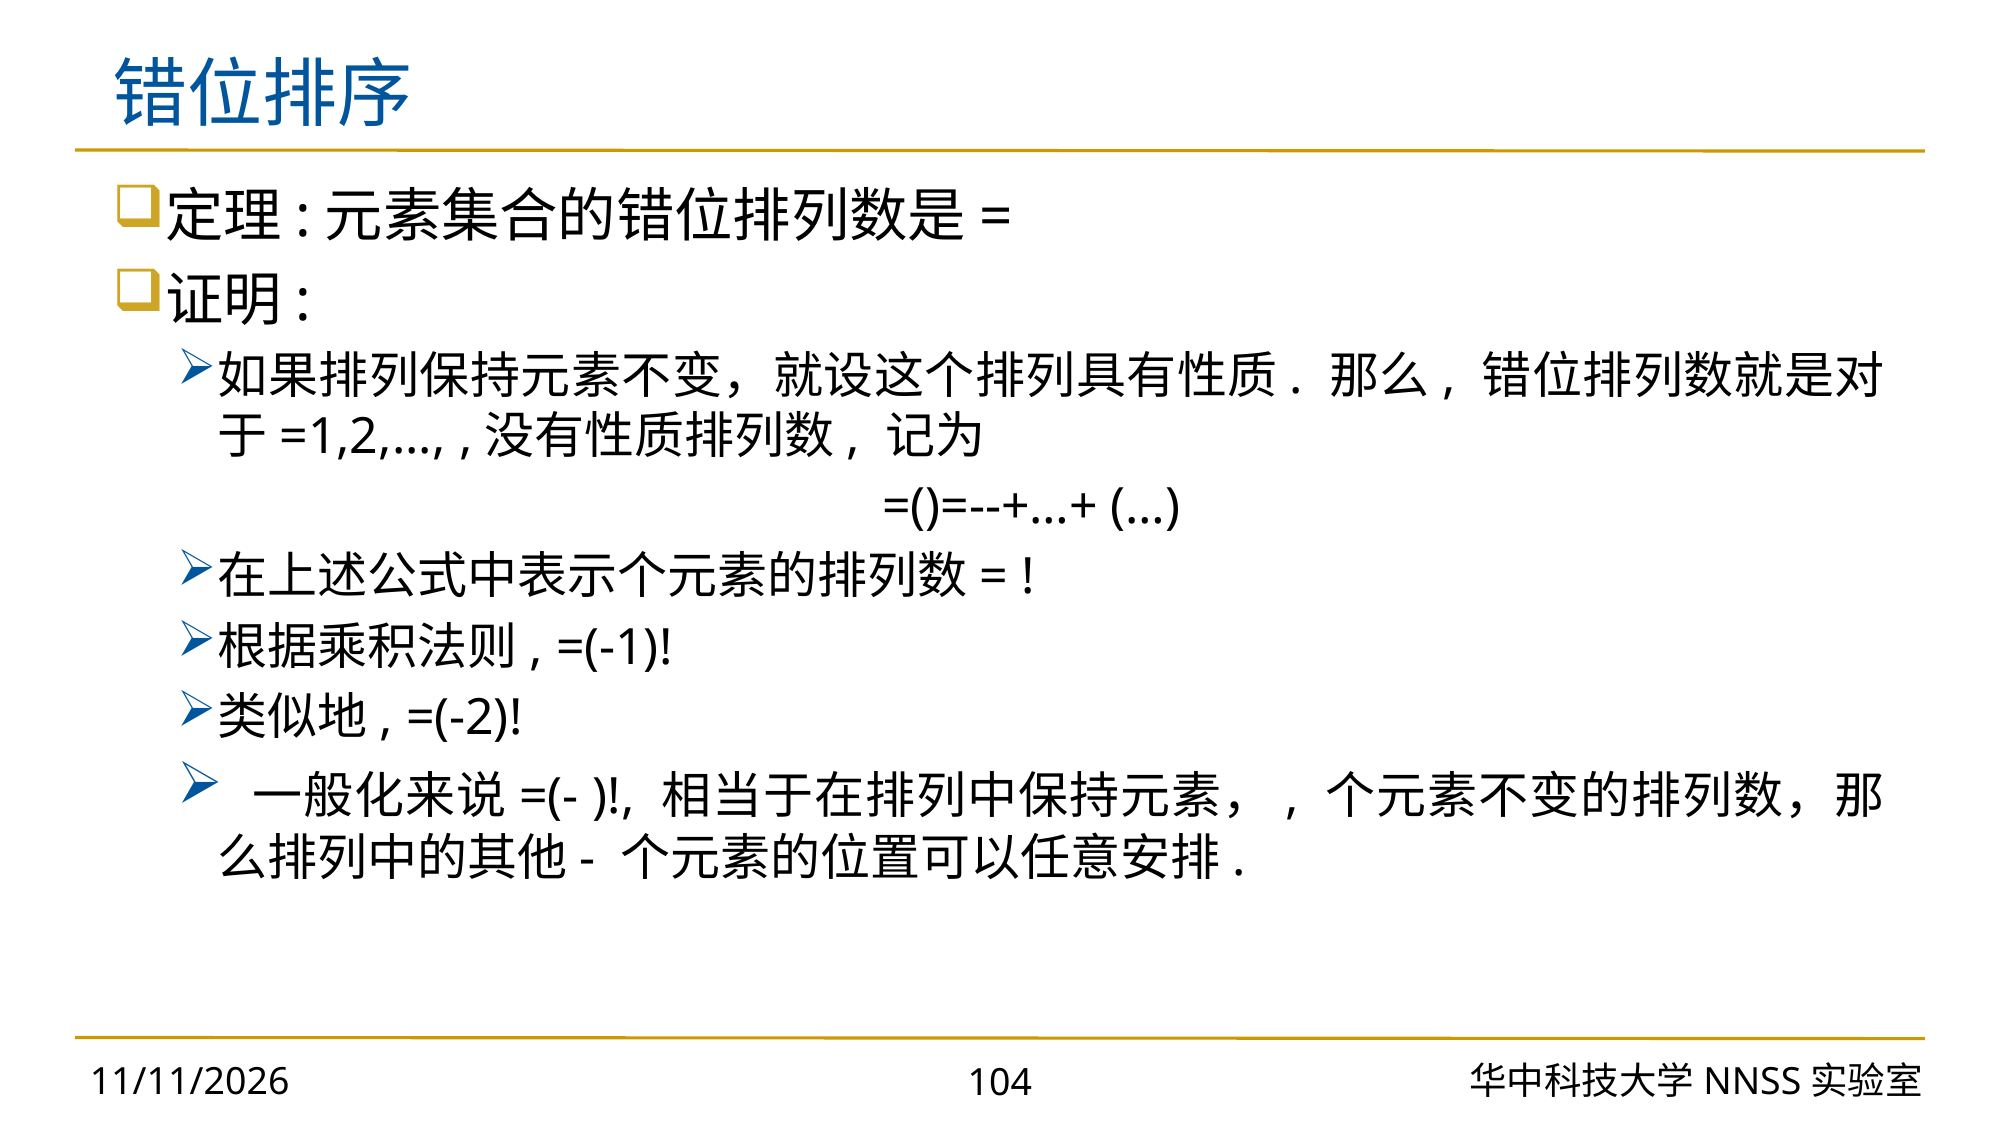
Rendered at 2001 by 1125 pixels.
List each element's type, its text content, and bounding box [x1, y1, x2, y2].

slide_number 104 [699, 1050, 1237, 1111]
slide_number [75, 1050, 550, 1111]
title 错位排序 [97, 44, 1900, 149]
footer 华中科技大学NNSS实验室 [1237, 1050, 1938, 1113]
